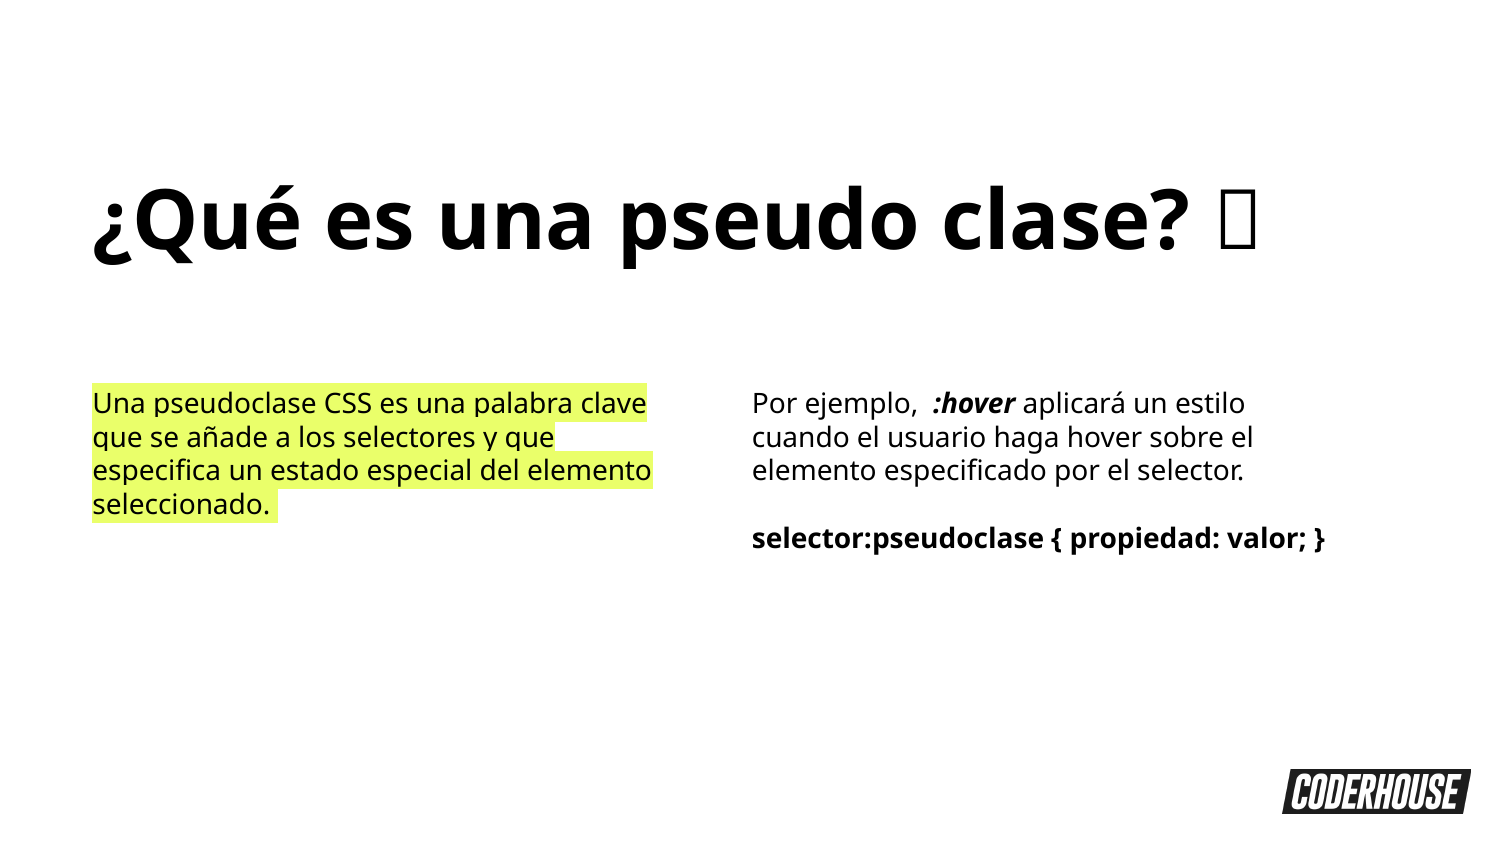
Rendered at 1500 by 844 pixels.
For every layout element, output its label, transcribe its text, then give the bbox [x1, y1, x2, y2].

text_box ¿Qué es una pseudo clase? 🤔 [77, 101, 1435, 282]
picture [1281, 769, 1471, 814]
text_box Una pseudoclase CSS es una palabra clave que se añade a los selectores y que especifica un estado especial del elemento seleccionado. [77, 370, 707, 569]
text_box Por ejemplo, :hover aplicará un estilo cuando el usuario haga hover sobre el elemento especificado por el selector. selector:pseudoclase { propiedad: valor; } [736, 370, 1366, 569]
